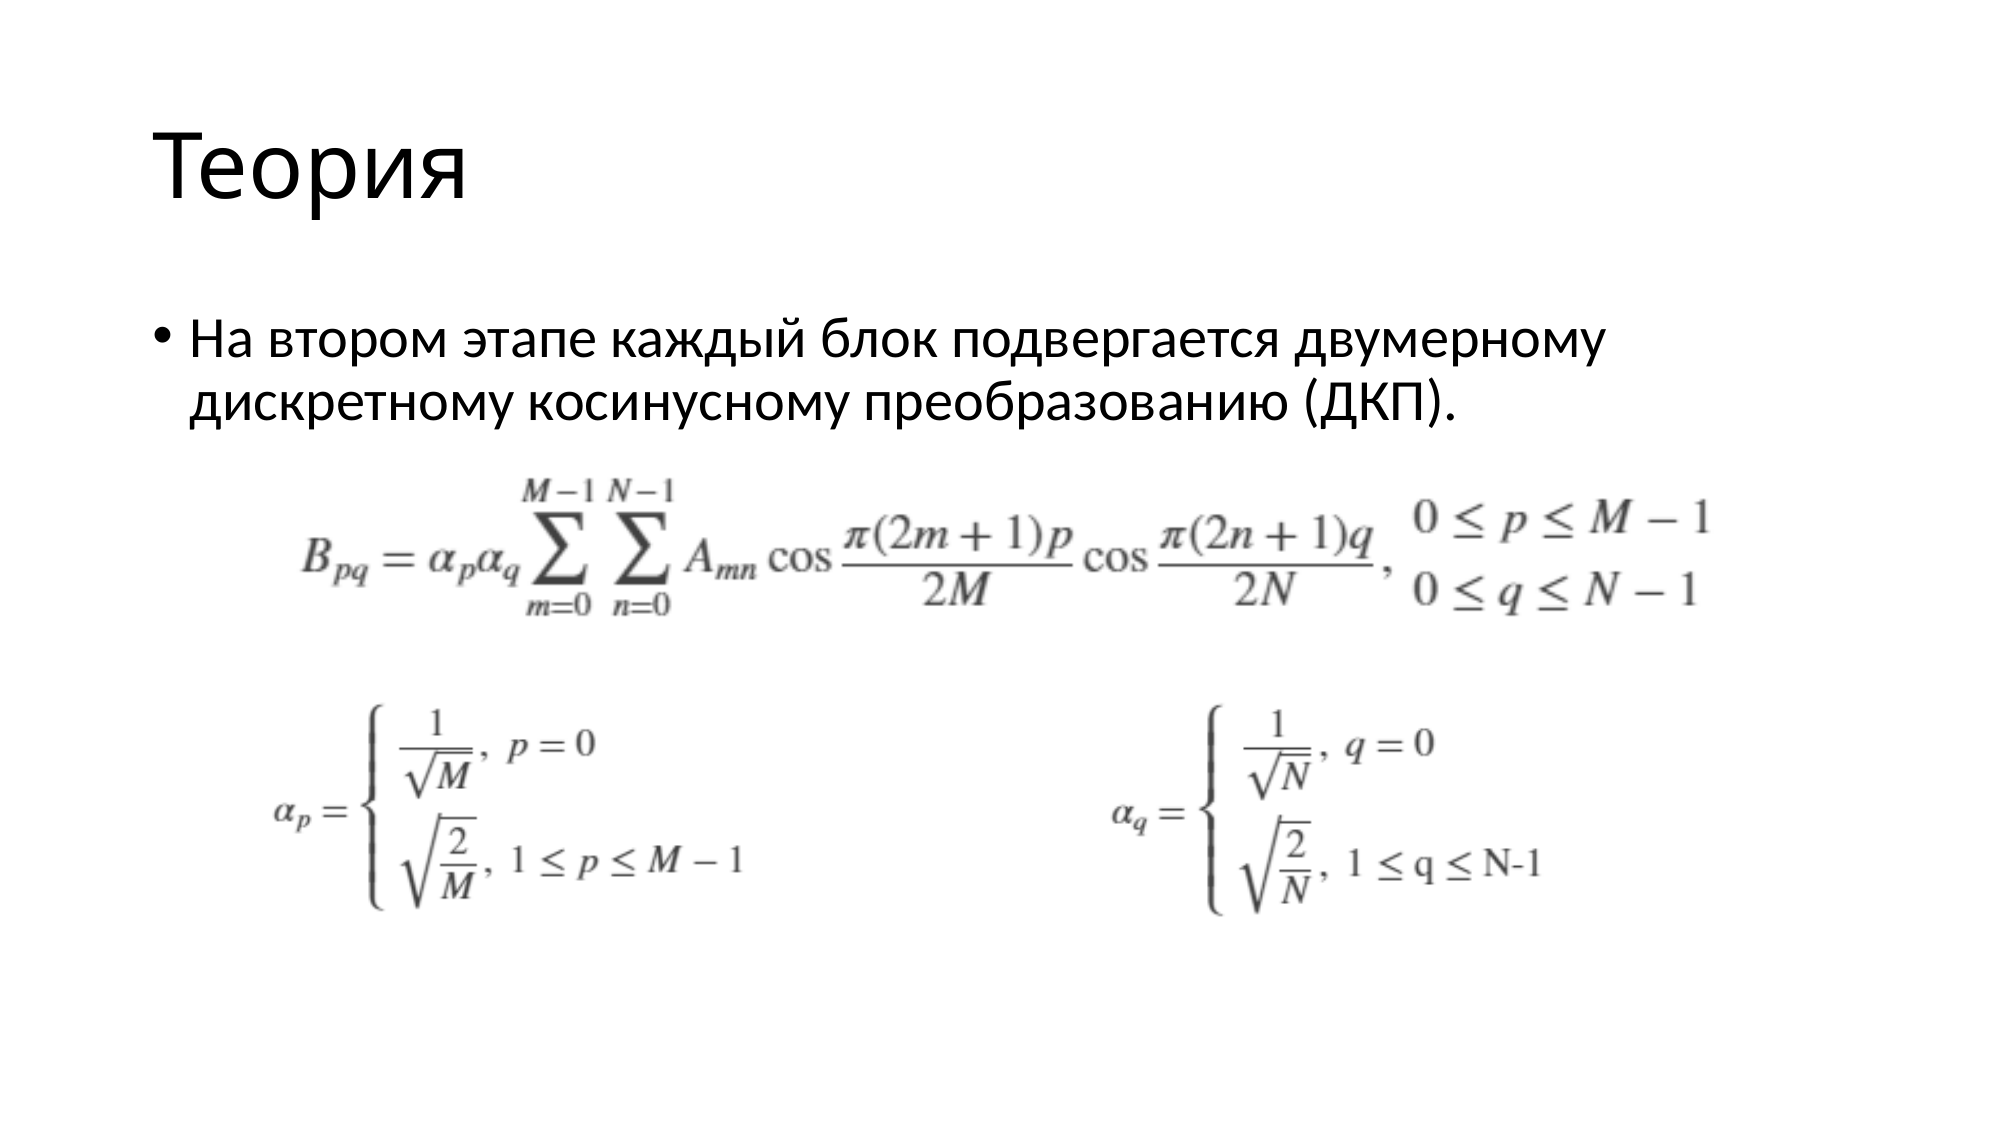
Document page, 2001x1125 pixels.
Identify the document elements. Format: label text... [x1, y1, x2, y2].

picture [246, 682, 790, 936]
title Теория [137, 59, 1863, 278]
picture [148, 466, 1787, 643]
picture [1083, 682, 1591, 936]
list На втором этапе каждый блок подвергается двумерному дискретному косинусному преобразованию (ДКП). [137, 299, 1863, 1014]
